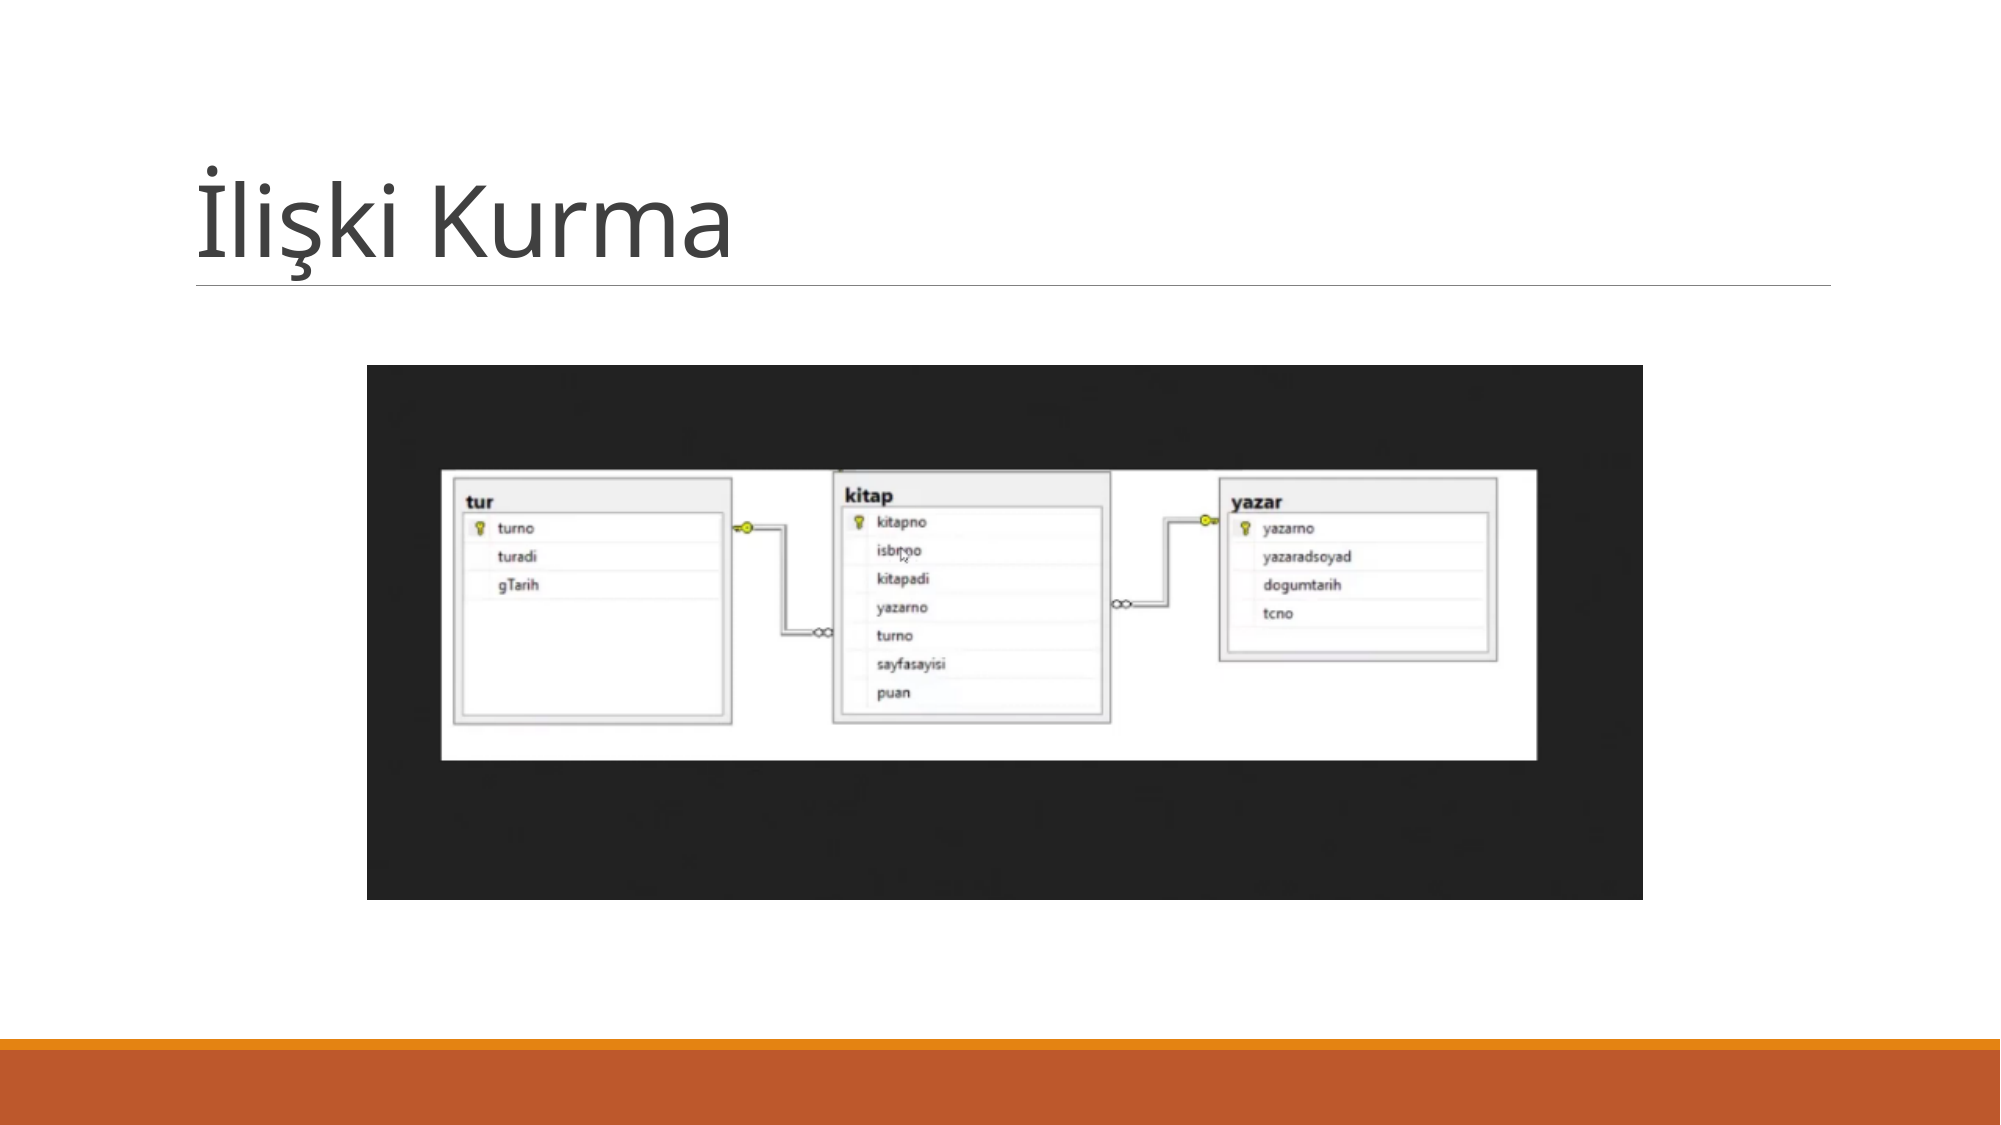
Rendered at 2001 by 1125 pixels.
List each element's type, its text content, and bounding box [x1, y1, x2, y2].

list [366, 365, 1644, 901]
title İlişki Kurma [180, 47, 1830, 285]
